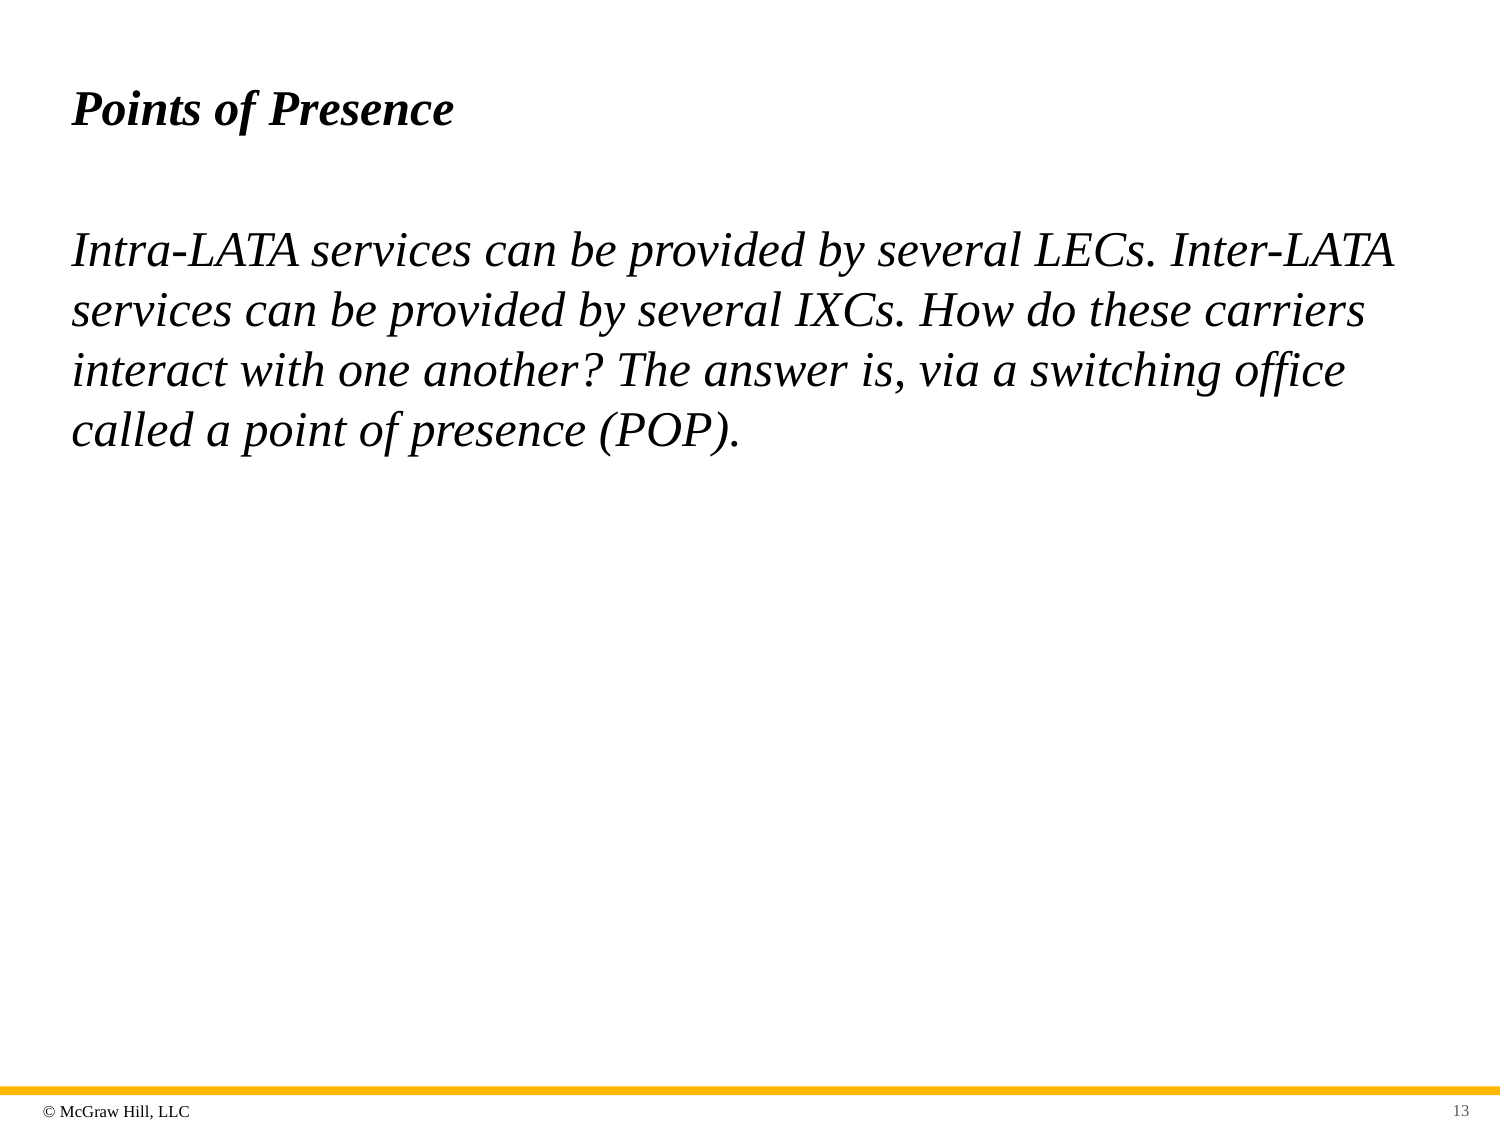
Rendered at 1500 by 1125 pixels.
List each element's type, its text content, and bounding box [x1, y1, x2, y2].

slide_number 13 [1418, 1096, 1477, 1123]
title Points of Presence [56, 50, 1444, 162]
list Intra-LATA services can be provided by several LECs. Inter-LATA services can be provided by several IXCs. How do these carriers interact with one another? The answer is, via a switching office called a point of presence (POP). [56, 209, 1444, 1056]
